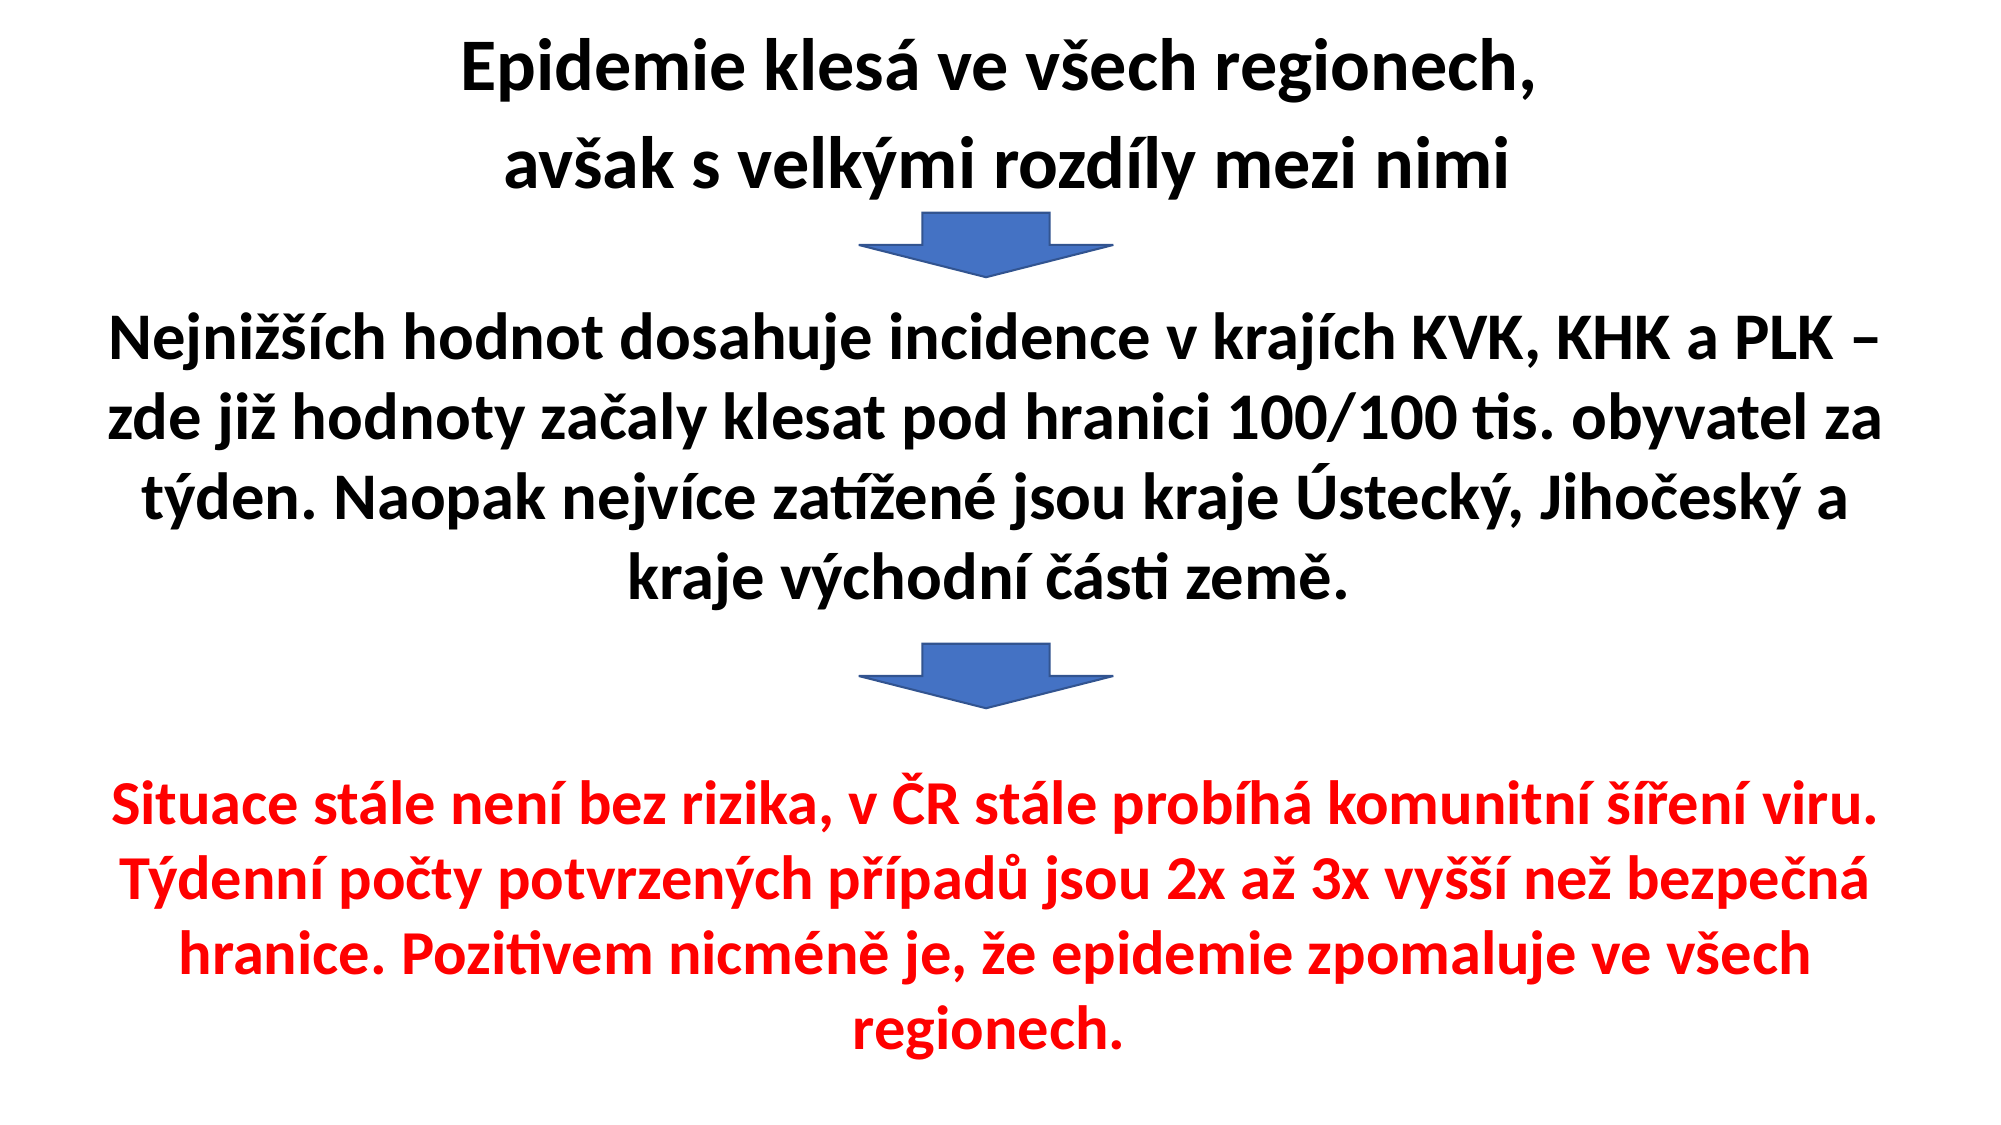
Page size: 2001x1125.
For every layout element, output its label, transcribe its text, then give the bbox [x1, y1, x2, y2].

text_box [858, 642, 1114, 710]
text_box [858, 213, 1114, 279]
text_box Epidemie klesá ve všech regionech, avšak s velkými rozdíly mezi nimi [84, 19, 1930, 213]
text_box Nejnižších hodnot dosahuje incidence v krajích KVK, KHK a PLK – zde již hodnoty začaly klesat pod hranici 100/100 tis. obyvatel za týden. Naopak nejvíce zatížené jsou kraje Ústecký, Jihočeský a kraje východní části země. Situace stále není bez rizika, v ČR stále probíhá komunitní šíření viru. Týdenní počty potvrzených případů jsou 2x až 3x vyšší než bezpečná hranice. Pozitivem nicméně je, že epidemie zpomaluje ve všech regionech. [63, 285, 1929, 1070]
